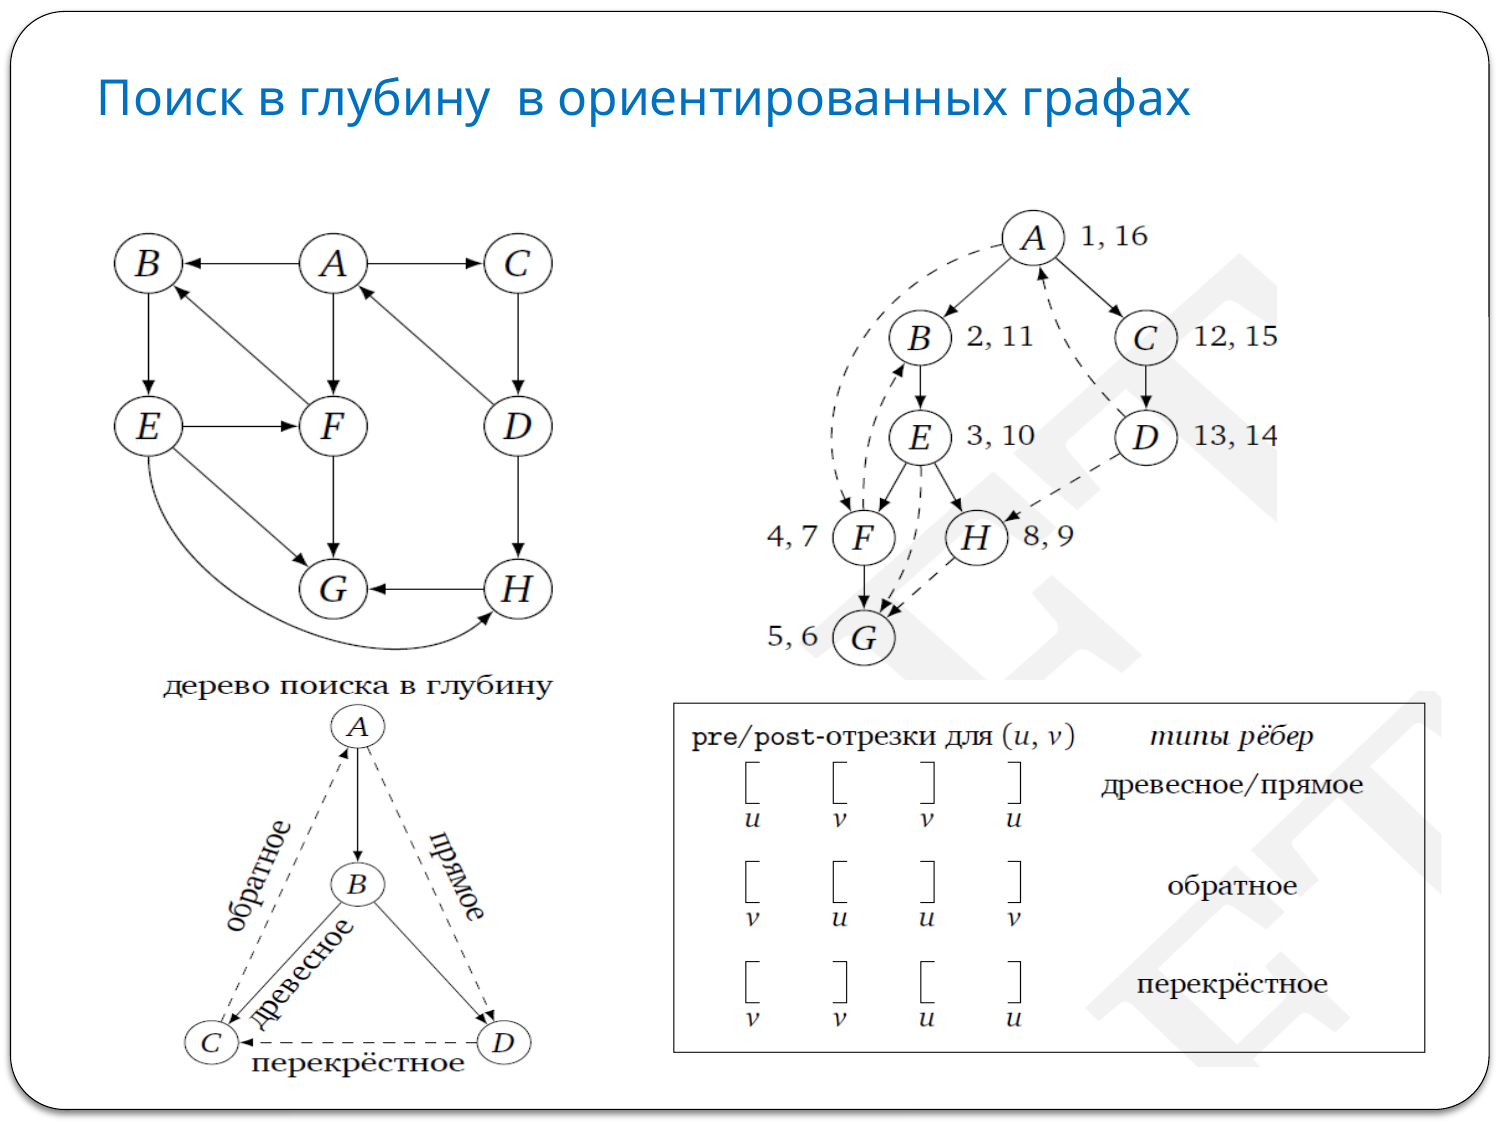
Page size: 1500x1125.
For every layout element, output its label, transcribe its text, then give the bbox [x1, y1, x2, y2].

picture [644, 691, 1442, 1067]
picture [152, 667, 563, 1091]
picture [761, 198, 1278, 680]
picture [93, 210, 610, 657]
title Поиск в глубину в ориентированных графах [82, 58, 1432, 141]
